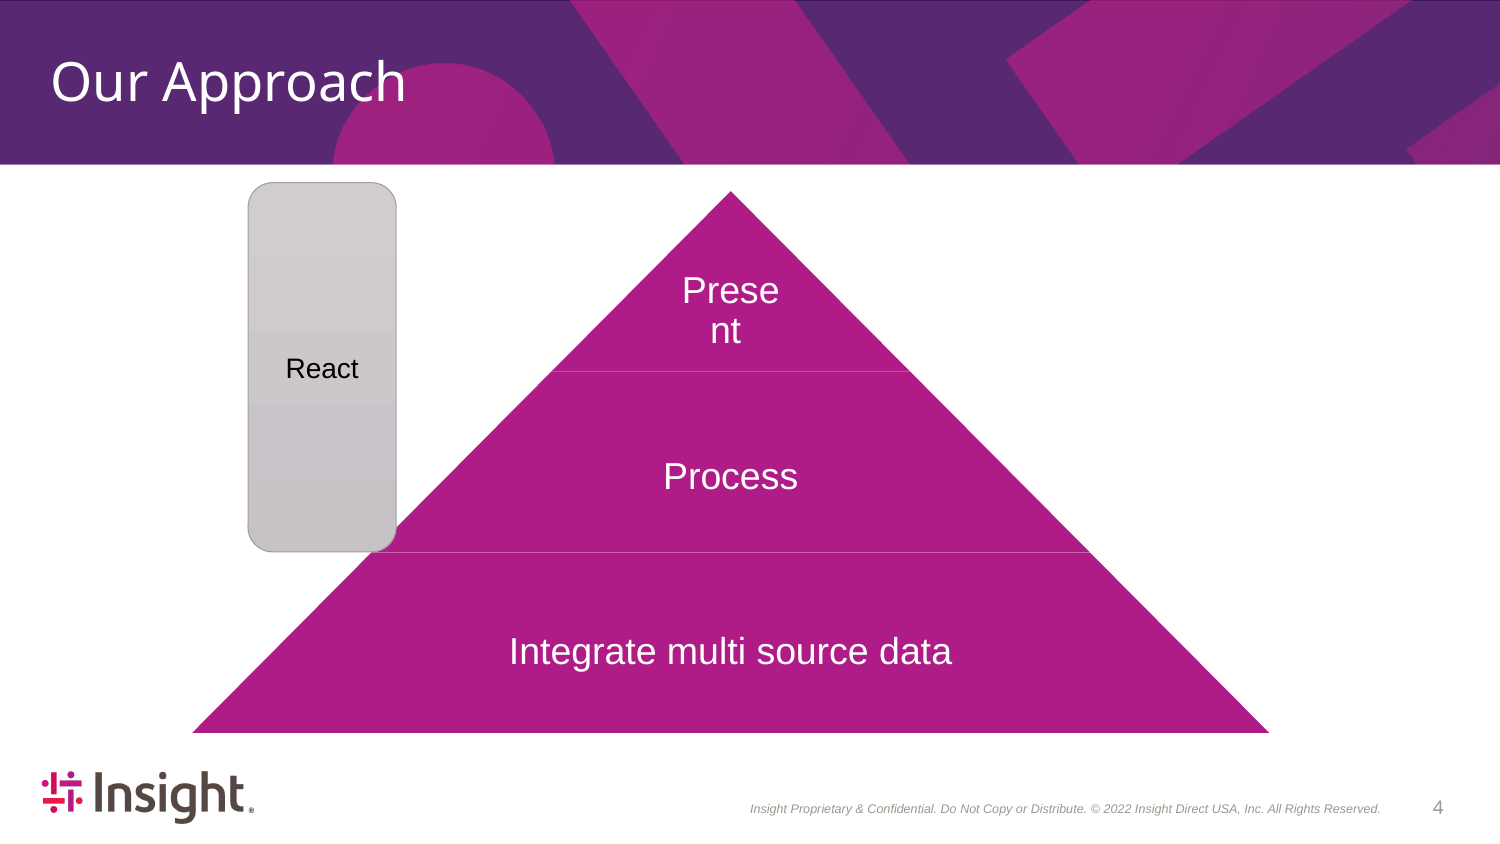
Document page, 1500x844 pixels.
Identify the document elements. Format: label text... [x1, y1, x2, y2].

title Our Approach [35, 27, 1466, 140]
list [192, 191, 1270, 733]
picture [21, 750, 274, 844]
picture [0, 0, 1500, 264]
text_box React [253, 182, 391, 191]
